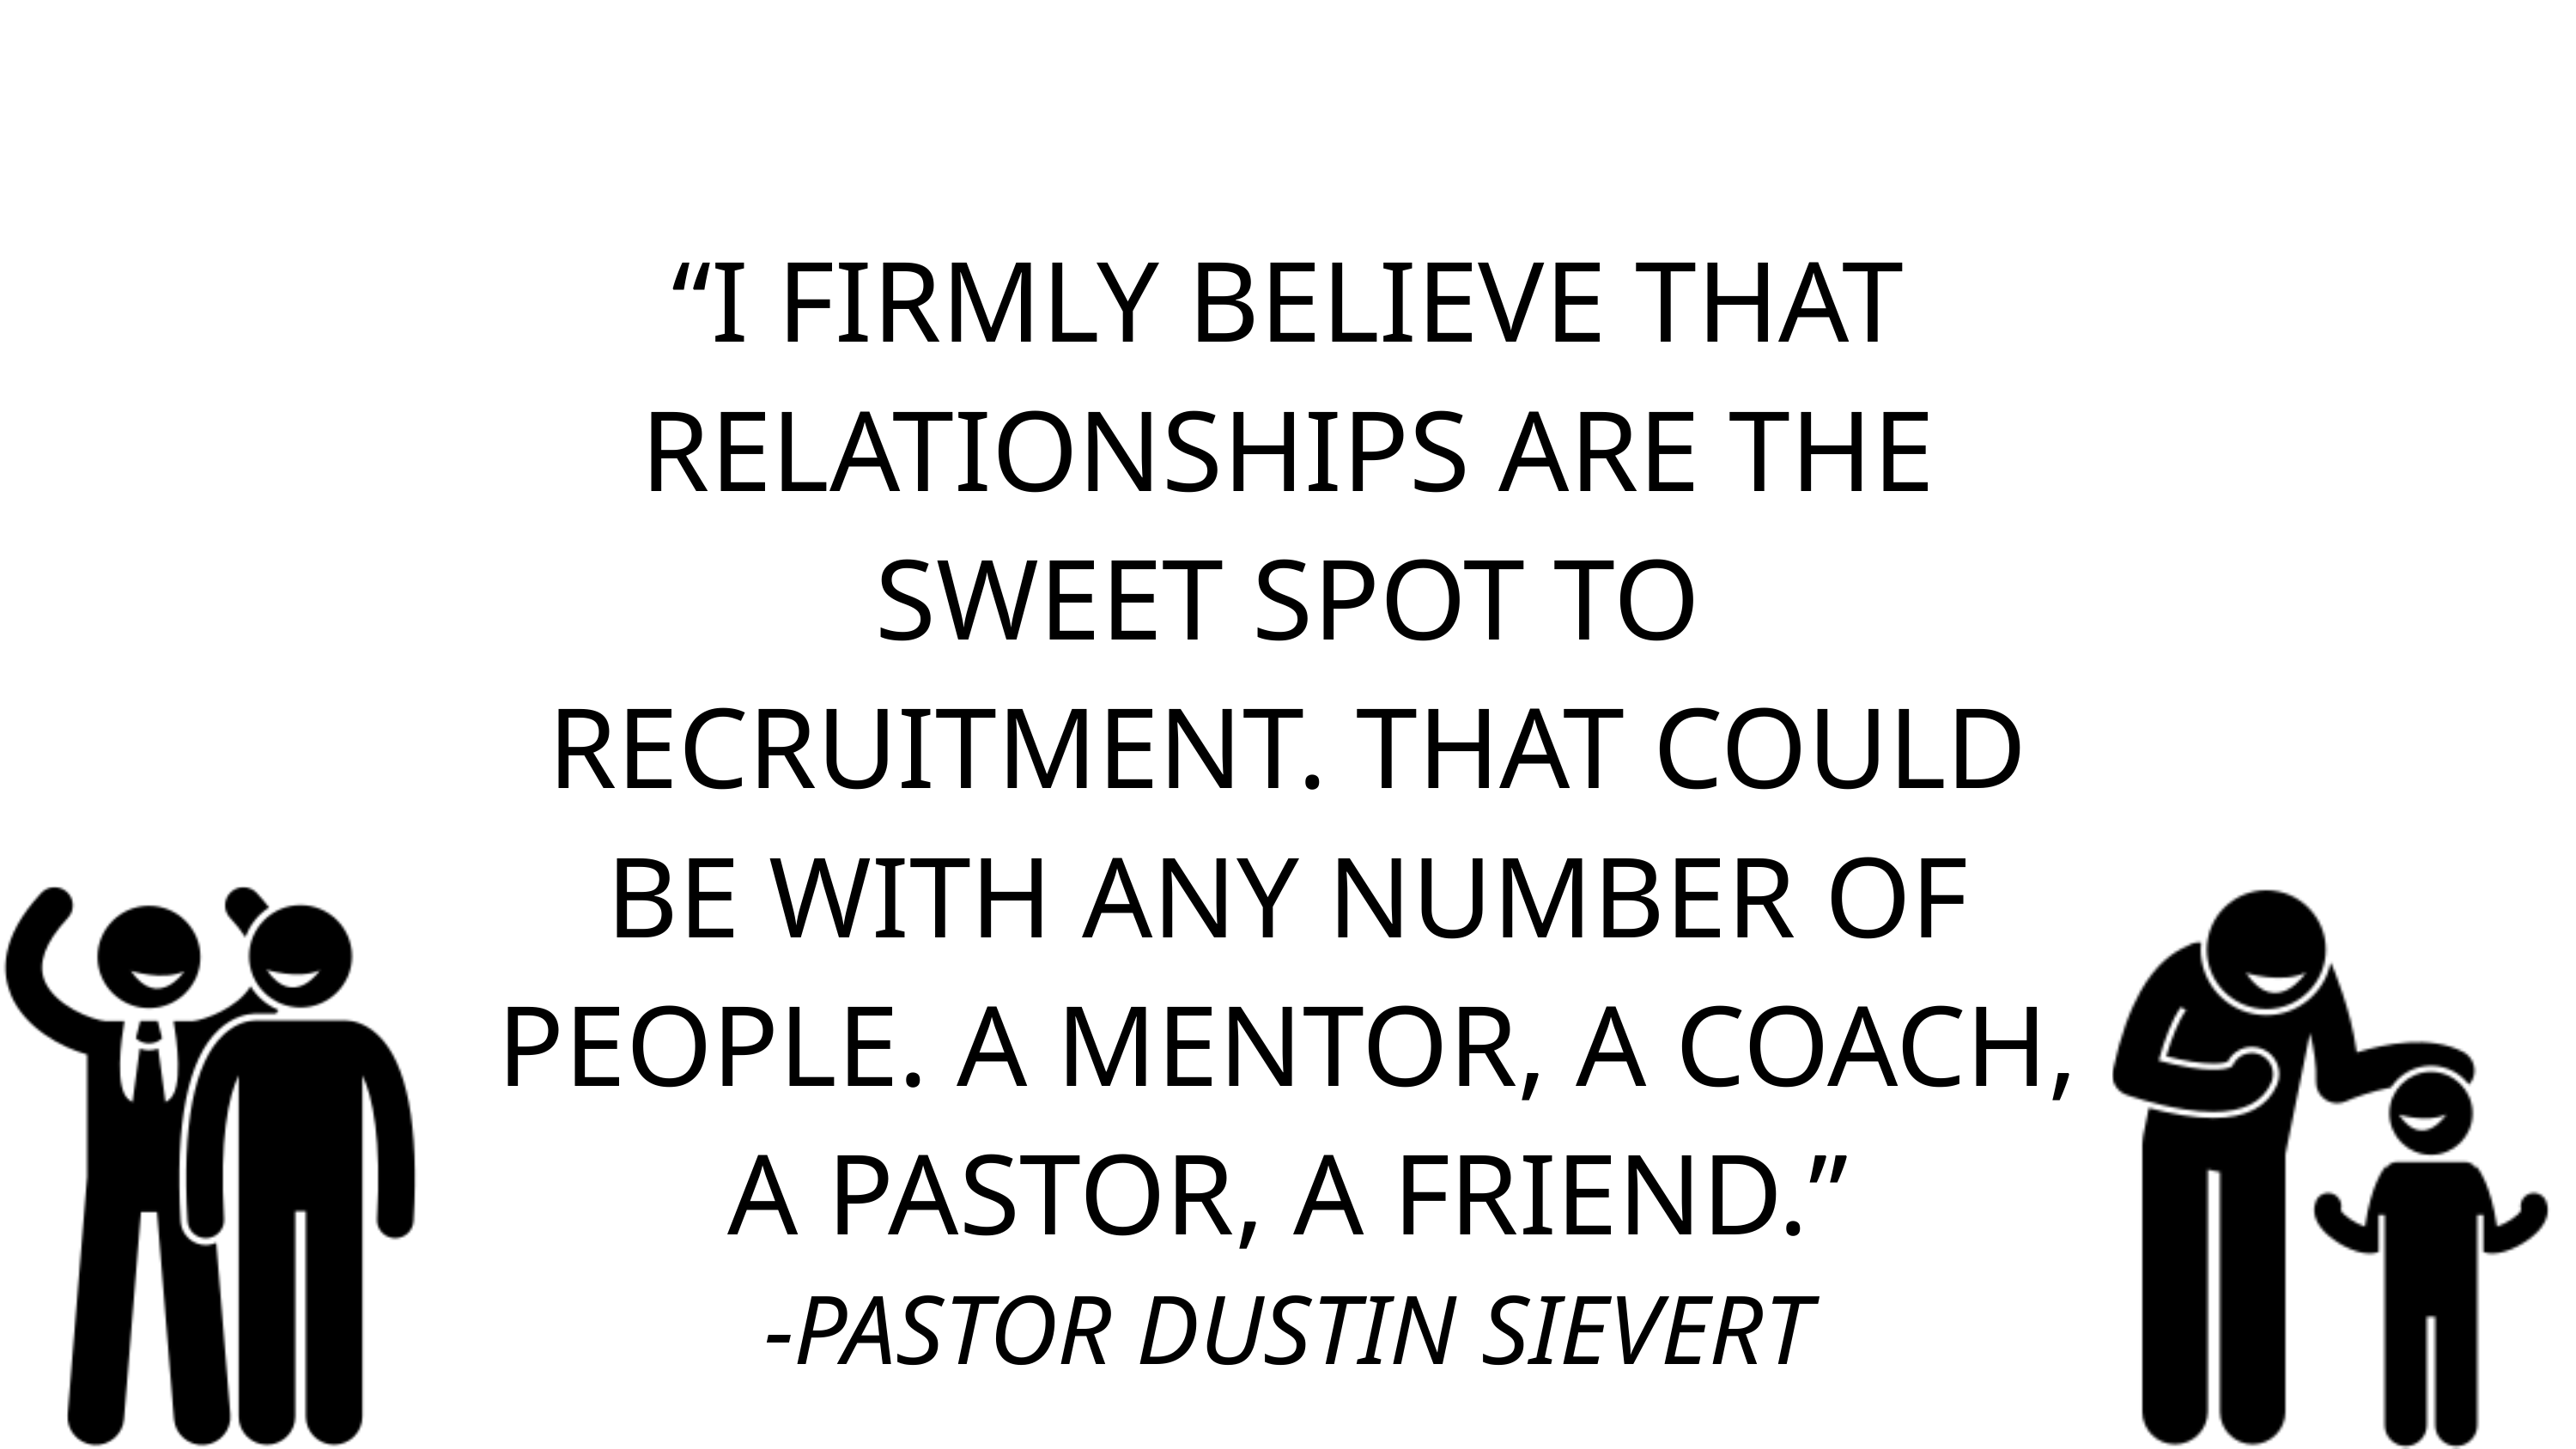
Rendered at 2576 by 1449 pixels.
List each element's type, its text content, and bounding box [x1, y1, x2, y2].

text_box [2111, 886, 2551, 1449]
text_box [0, 886, 420, 1449]
text_box “I FIRMLY BELIEVE THAT RELATIONSHIPS ARE THE SWEET SPOT TO RECRUITMENT. THAT COULD BE WITH ANY NUMBER OF PEOPLE. A MENTOR, A COACH, A PASTOR, A FRIEND.” -PASTOR DUSTIN SIEVERT [497, 215, 2079, 1384]
